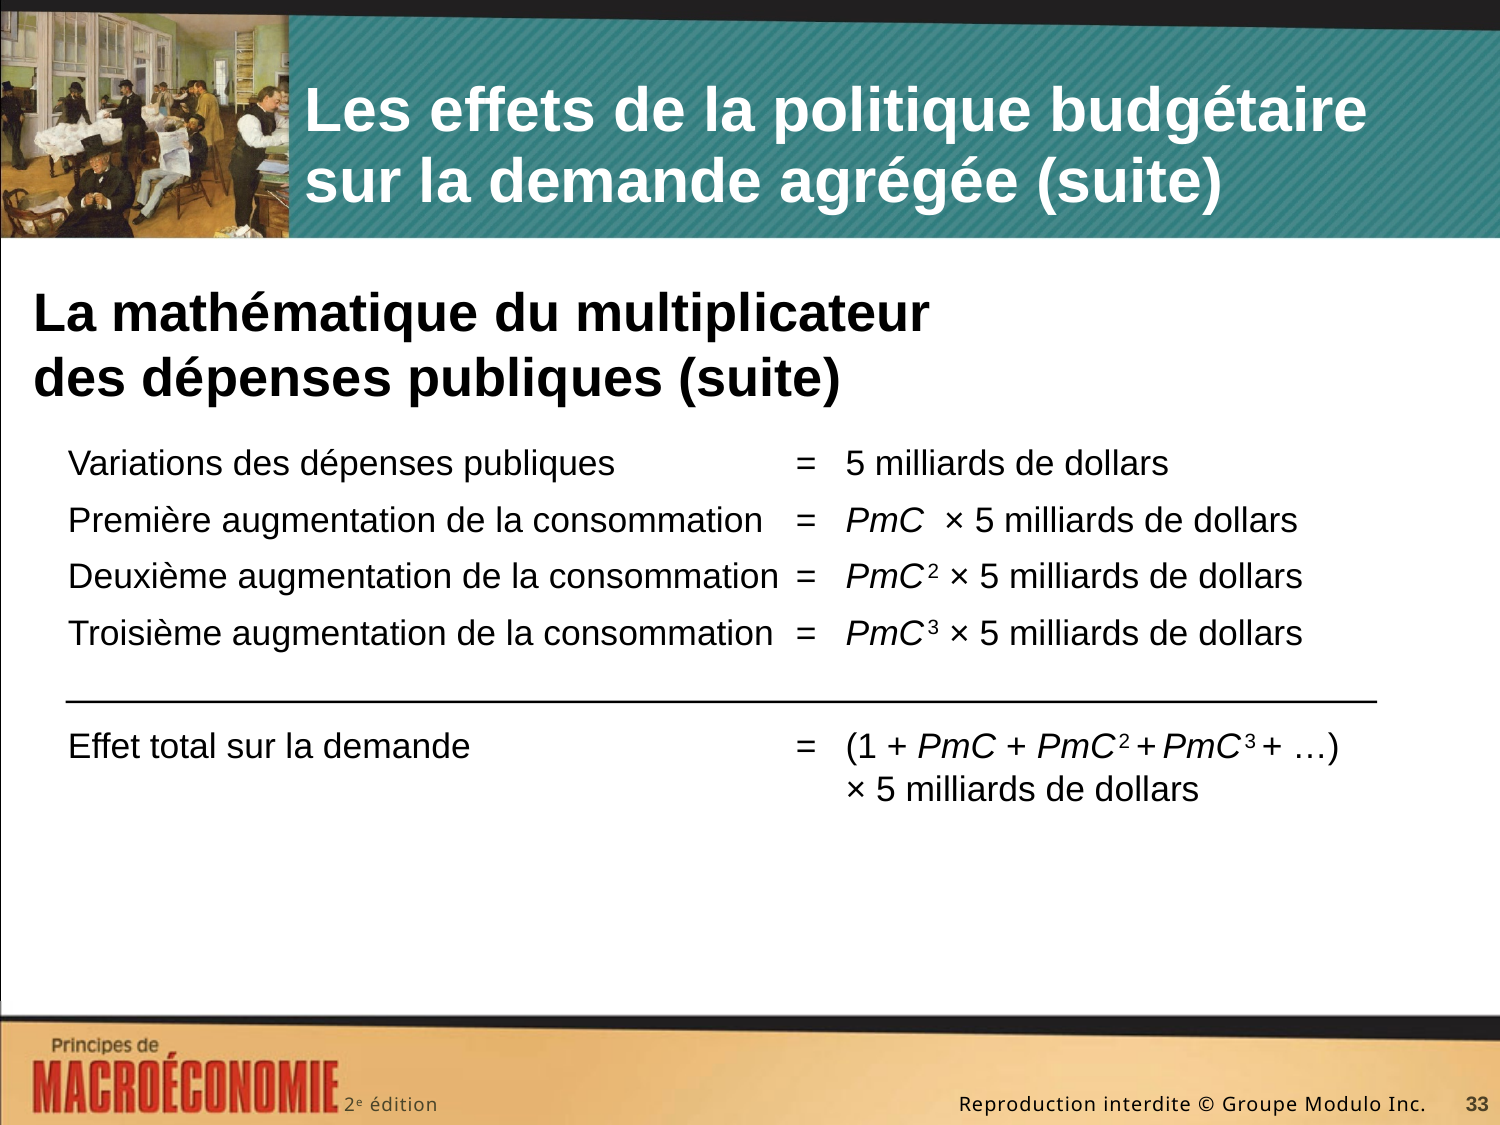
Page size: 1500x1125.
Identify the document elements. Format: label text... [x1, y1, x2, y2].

slide_number 33 [1417, 1070, 1489, 1125]
list La mathématique du multiplicateur des dépenses publiques (suite) [17, 269, 1431, 1000]
text_box Variations des dépenses publiques = 5 milliards de dollars Première augmentation de la consommation = PmC × 5 milliards de dollars Deuxième augmentation de la consommation = PmC 2 × 5 milliards de dollars Troisième augmentation de la consommation = PmC 3 × 5 milliards de dollars Effet total sur la demande = (1 + PmC + PmC 2 + PmC 3 + …) × 5 milliards de dollars [53, 432, 1471, 816]
picture [0, 0, 1500, 1125]
title Les effets de la politique budgétaire sur la demande agrégée (suite) [304, 32, 1431, 223]
picture [1412, 1102, 1417, 1110]
